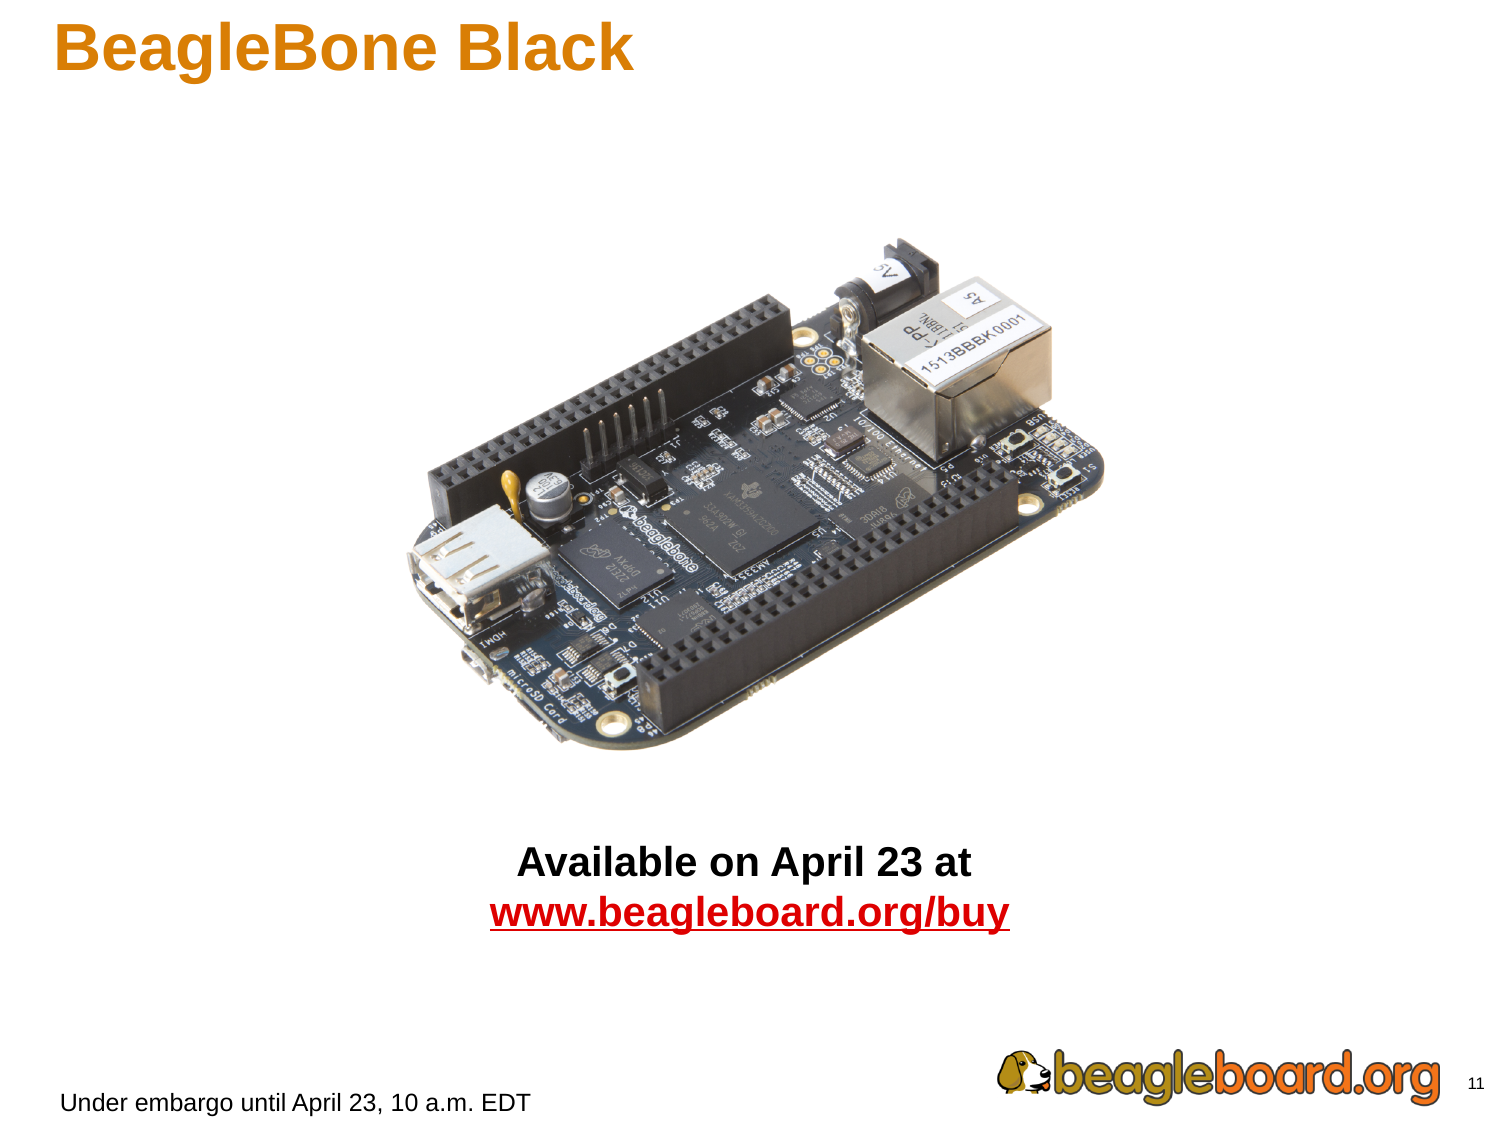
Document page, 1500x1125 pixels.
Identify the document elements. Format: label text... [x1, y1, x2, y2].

text_box Under embargo until April 23, 10 a.m. EDT [45, 1079, 748, 1124]
picture [995, 1049, 1440, 1125]
text_box Available on April 23 at www.beagleboard.org/buy [199, 827, 1301, 1043]
picture [343, 221, 1157, 764]
slide_number 11 [1149, 1065, 1500, 1100]
title BeagleBone Black [37, 23, 1426, 158]
